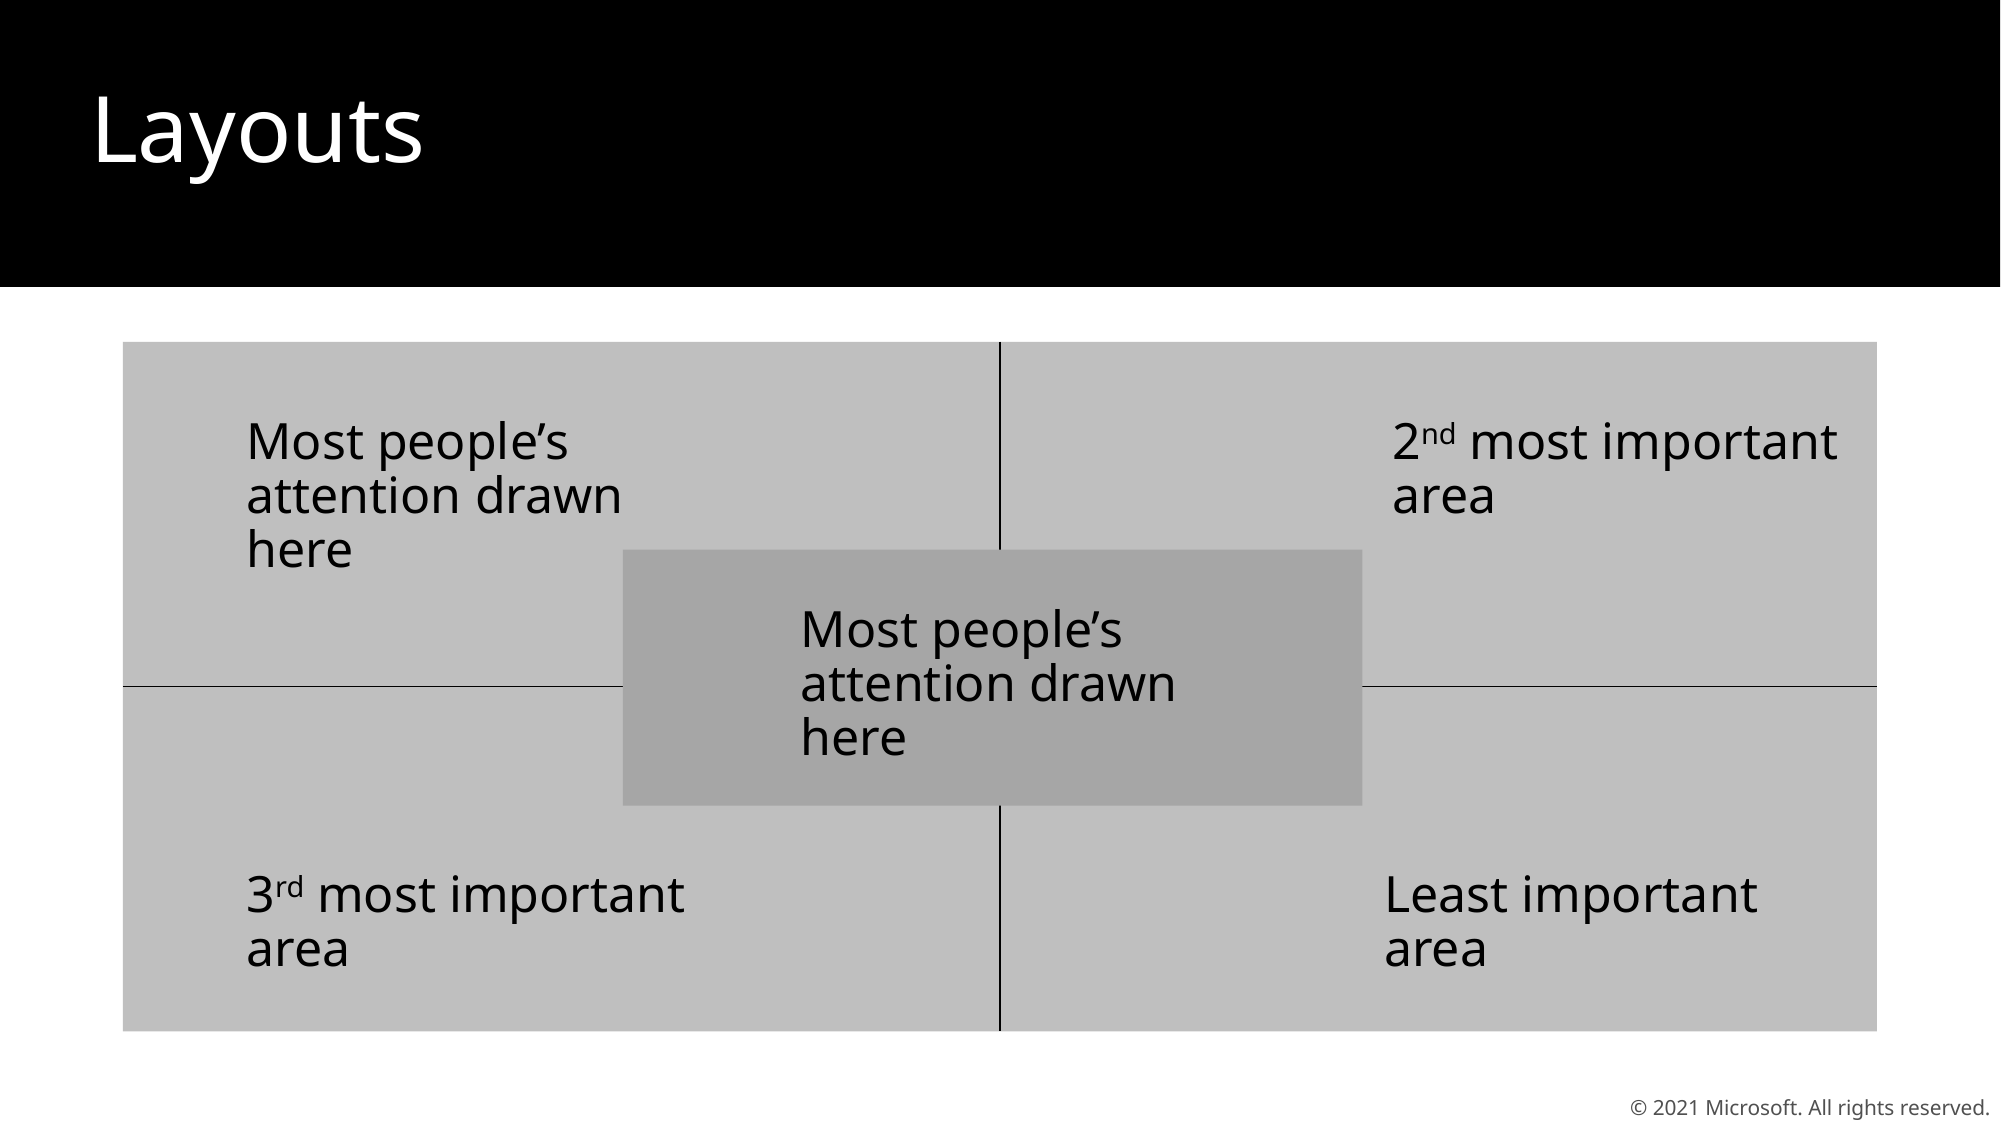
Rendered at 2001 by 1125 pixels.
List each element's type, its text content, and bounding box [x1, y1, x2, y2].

text_box Least important area [1354, 845, 1861, 1001]
text_box Most people’s attention drawn here [1001, 580, 1278, 686]
text_box [1001, 687, 1877, 1032]
text_box Most people’s attention drawn here [770, 687, 999, 791]
text_box 3rd most important area [216, 844, 723, 1001]
text_box [1001, 687, 1363, 806]
text_box [1001, 341, 1877, 686]
text_box [622, 549, 999, 686]
text_box 2nd most important area [1362, 391, 1869, 548]
text_box © 2021 Microsoft. All rights reserved. [1587, 1088, 2000, 1125]
text_box [122, 687, 999, 1032]
text_box [122, 341, 999, 686]
text_box Most people’s attention drawn here [216, 391, 723, 602]
title Layouts [75, 63, 1919, 178]
text_box Most people’s attention drawn here [770, 580, 999, 686]
text_box [1001, 549, 1363, 686]
text_box Most people’s attention drawn here [1001, 687, 1278, 791]
text_box [622, 687, 999, 806]
